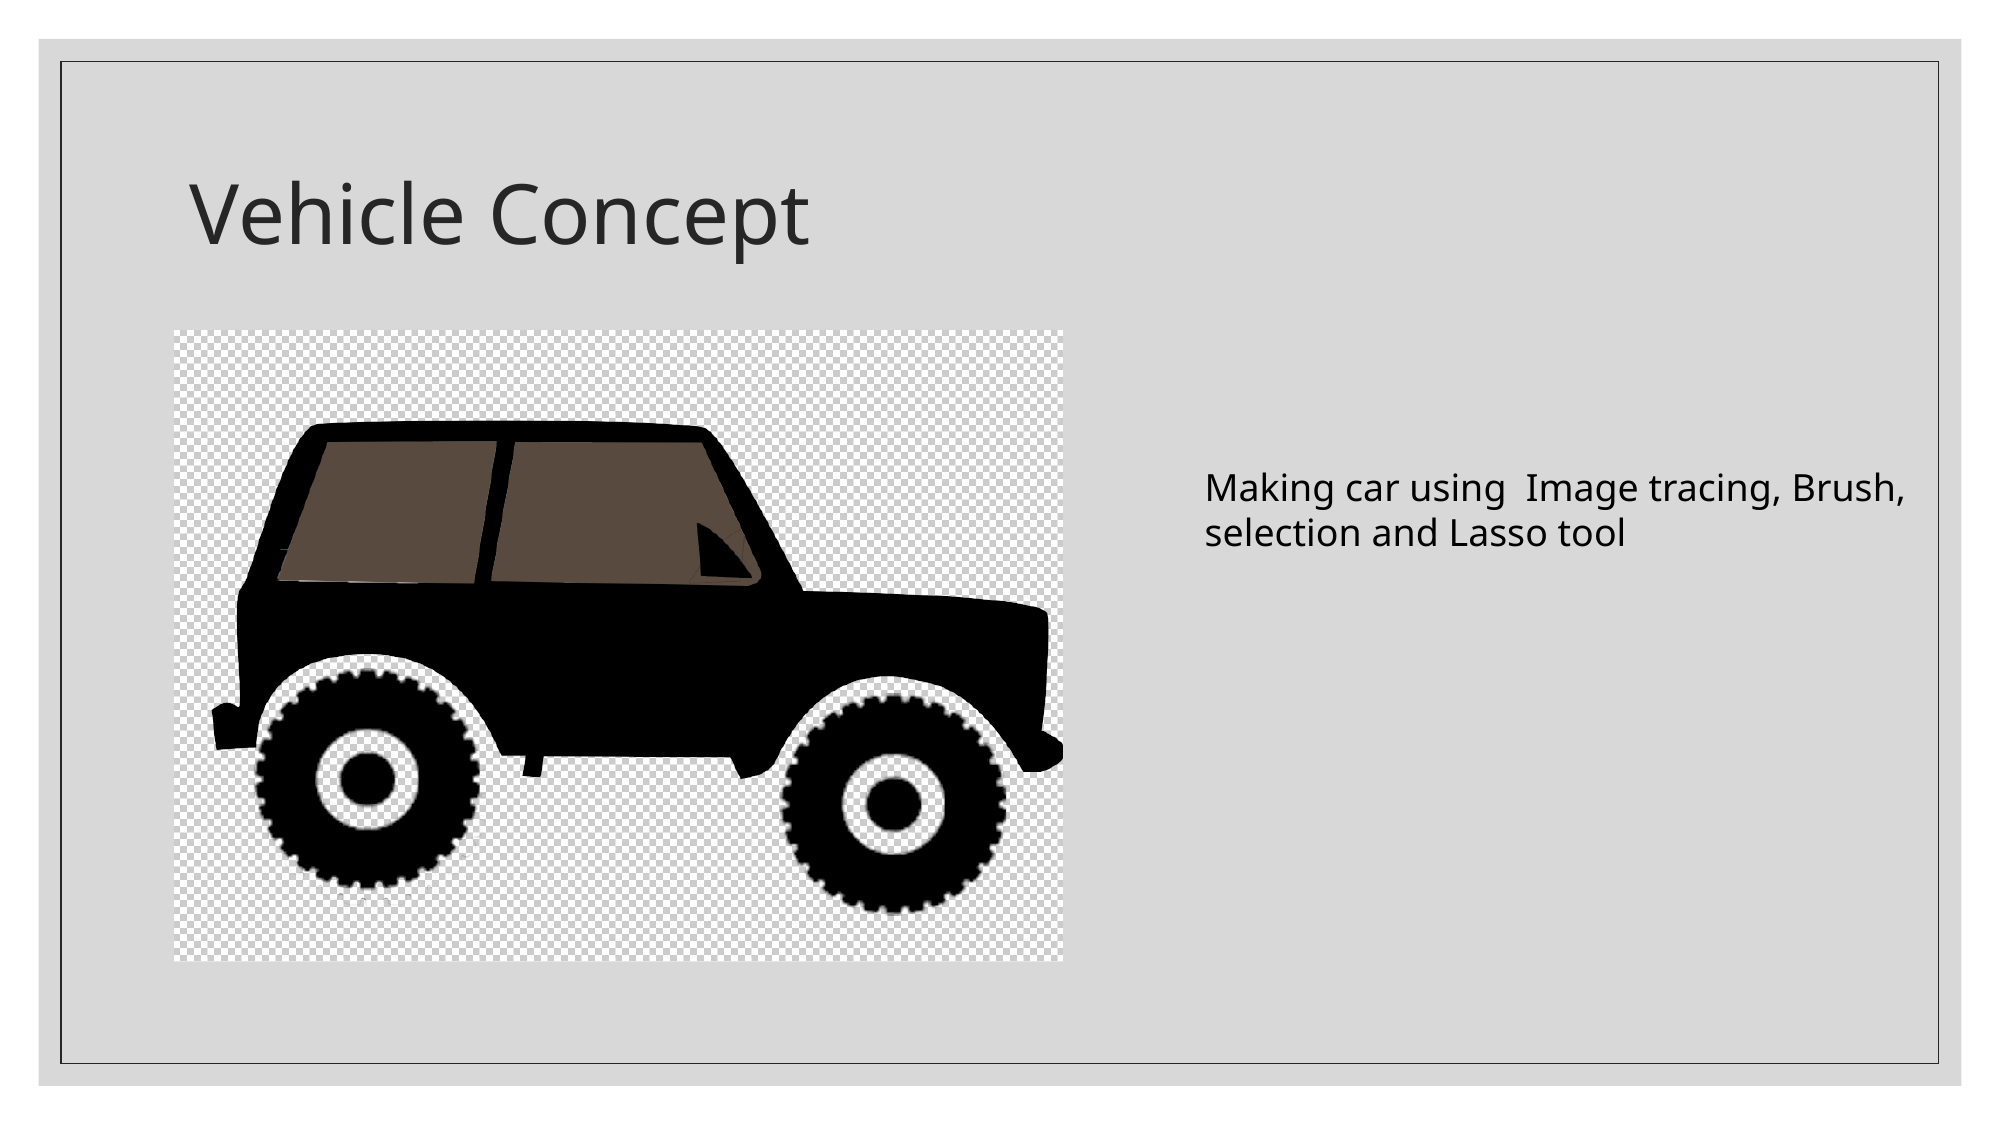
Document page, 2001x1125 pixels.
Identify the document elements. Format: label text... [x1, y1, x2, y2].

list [174, 330, 1063, 962]
title Vehicle Concept [174, 105, 1825, 331]
text_box Making car using Image tracing, Brush, selection and Lasso tool [1189, 456, 1922, 562]
